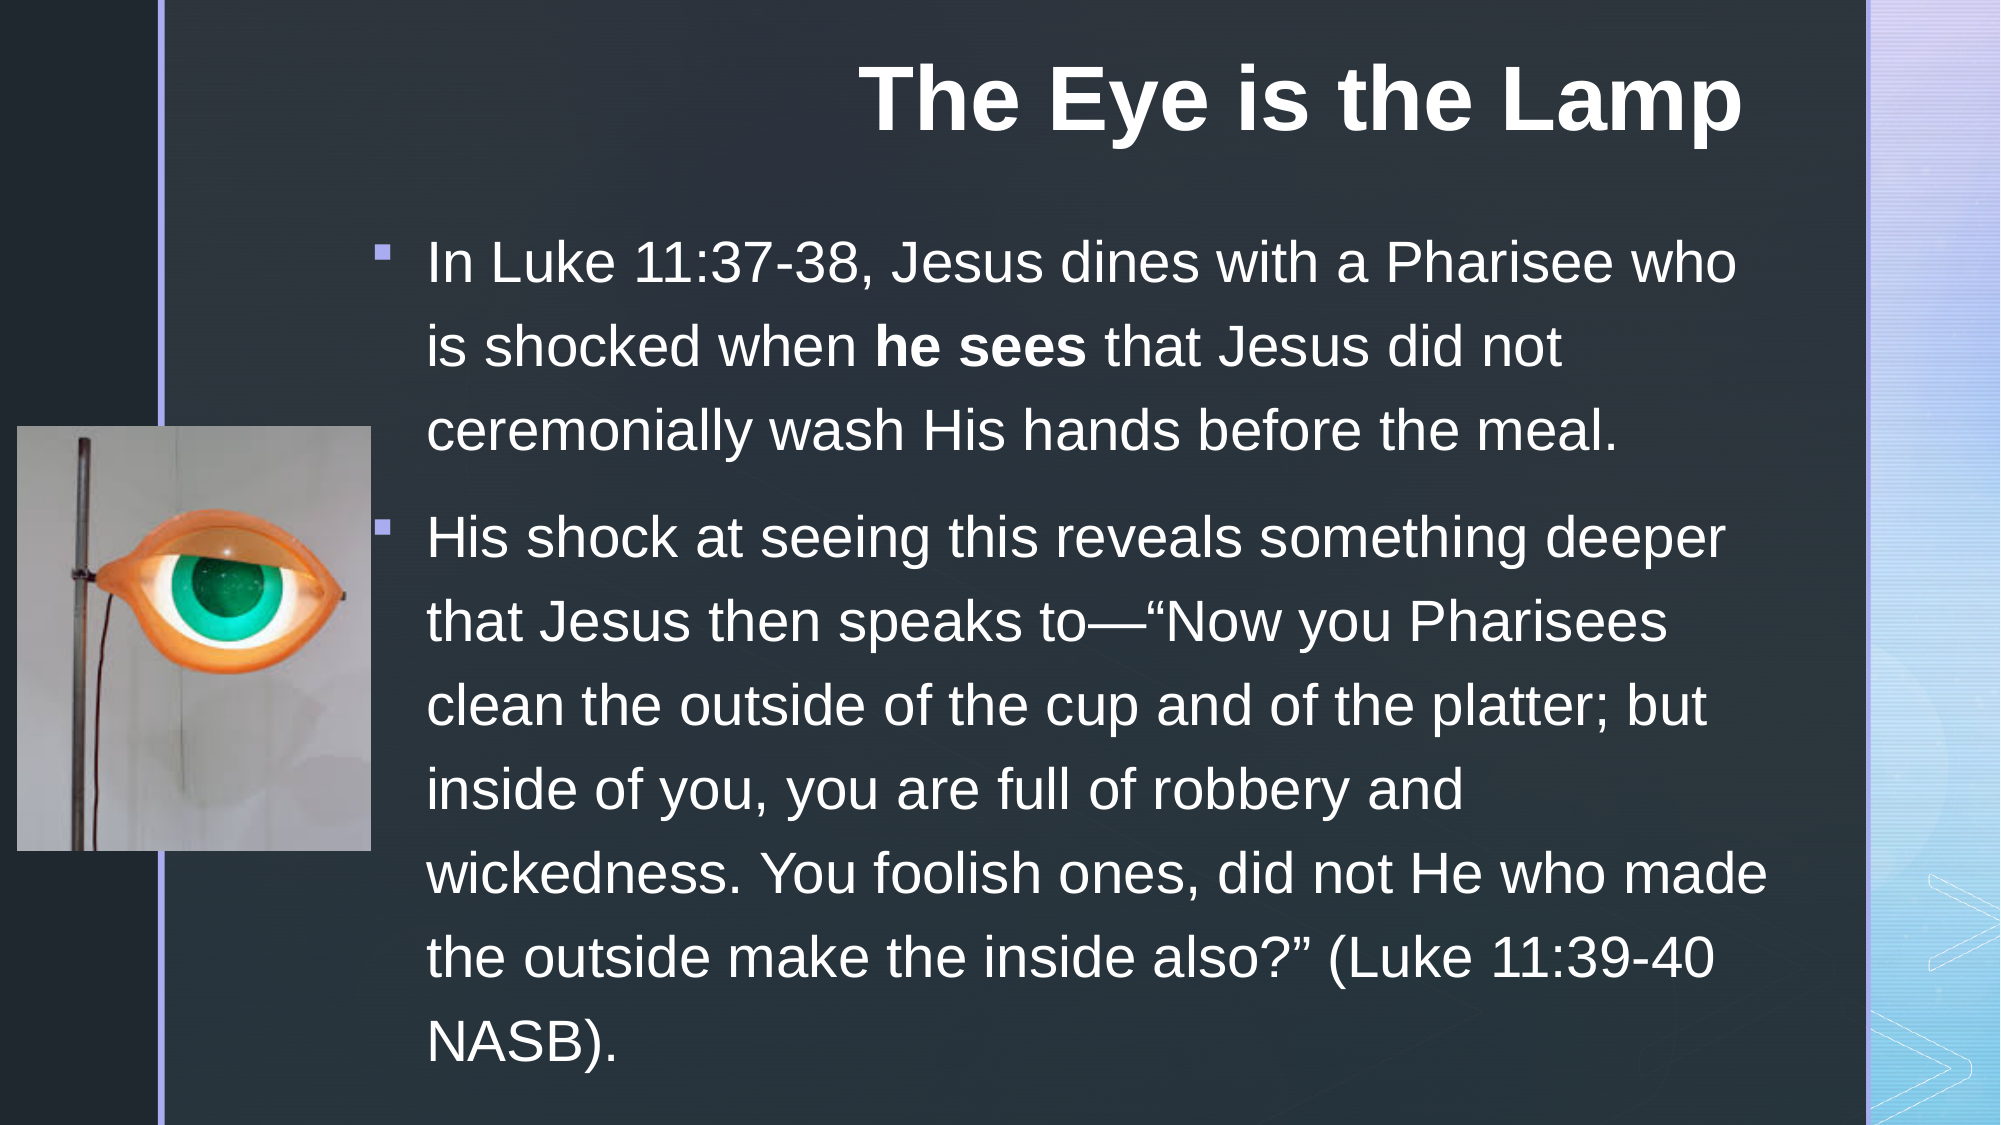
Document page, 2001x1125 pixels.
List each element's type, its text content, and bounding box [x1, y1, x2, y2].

picture [1871, 0, 2001, 1125]
list In Luke 11:37-38, Jesus dines with a Pharisee who is shocked when he sees that Jesus did not ceremonially wash His hands before the meal. His shock at seeing this reveals something deeper that Jesus then speaks to—“Now you Pharisees clean the outside of the cup and of the platter; but inside of you, you are full of robbery and wickedness. You foolish ones, did not He who made the outside make the inside also?” (Luke 11:39-40 NASB). [354, 309, 1807, 1081]
picture [16, 426, 371, 851]
title The Eye is the Lamp [454, 44, 1761, 221]
